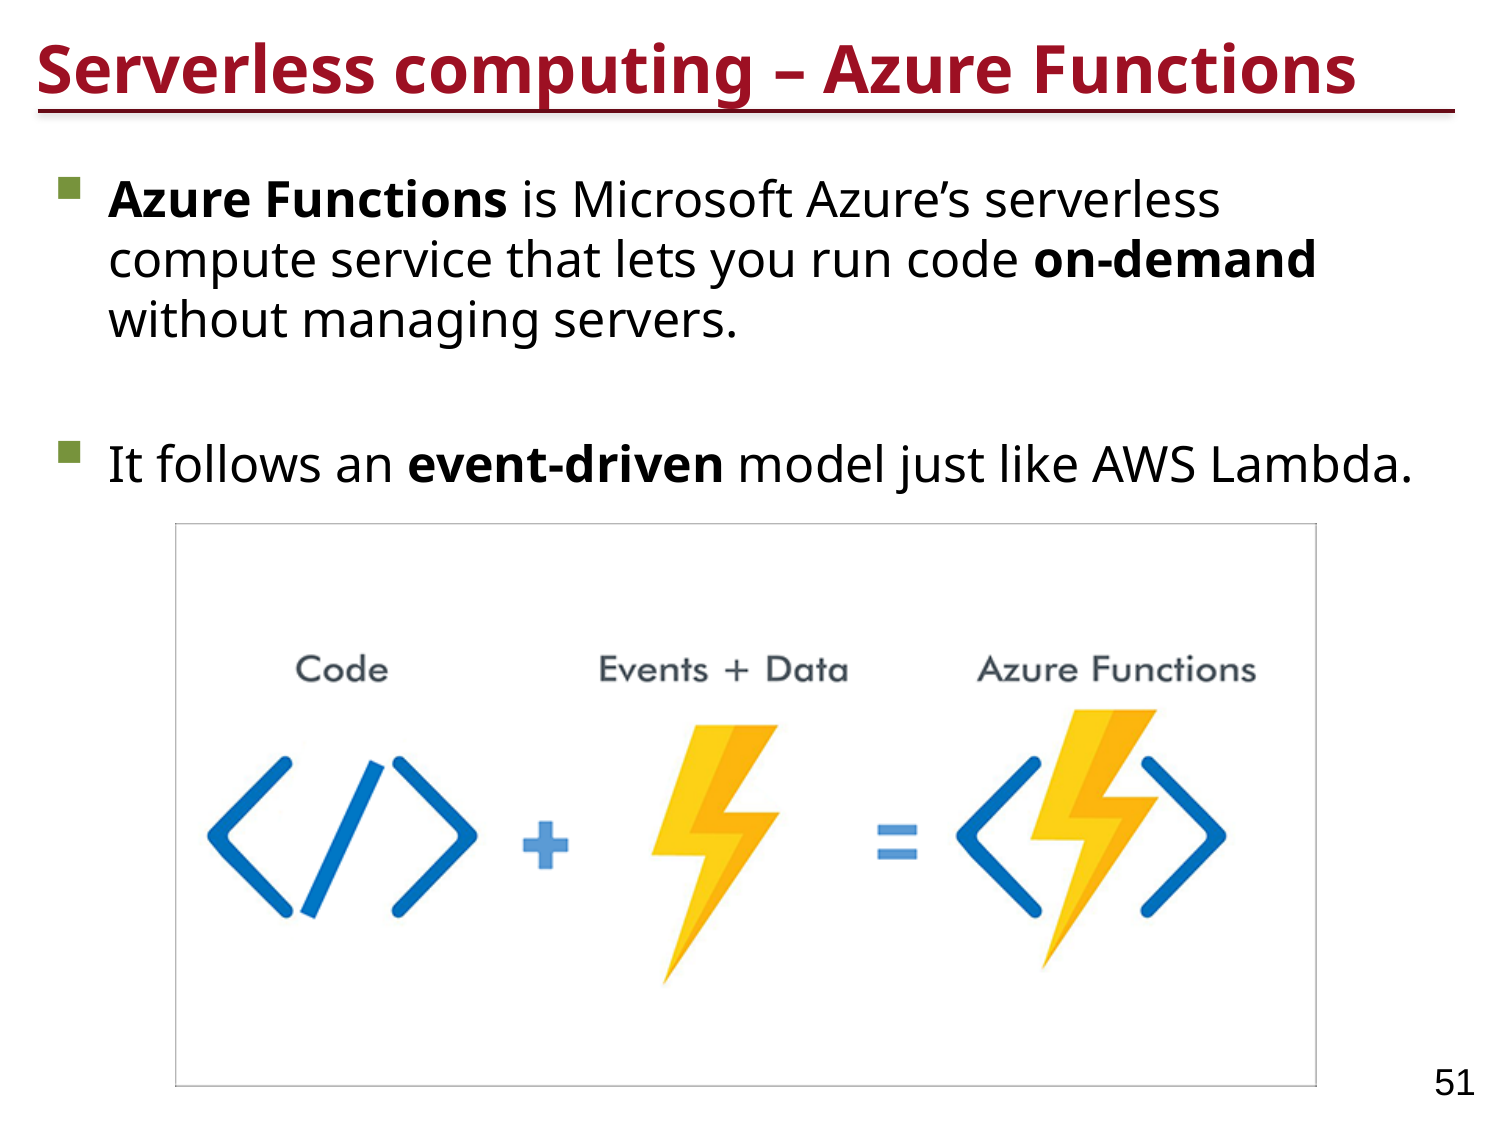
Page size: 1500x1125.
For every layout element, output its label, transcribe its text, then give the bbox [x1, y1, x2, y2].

title Serverless computing – Azure Functions [21, 18, 1420, 115]
slide_number 51 [1419, 1050, 1500, 1125]
list Azure Functions is Microsoft Azure’s serverless compute service that lets you run code on-demand without managing servers. It follows an event-driven model just like AWS Lambda. [37, 159, 1455, 760]
picture [175, 523, 1317, 1087]
